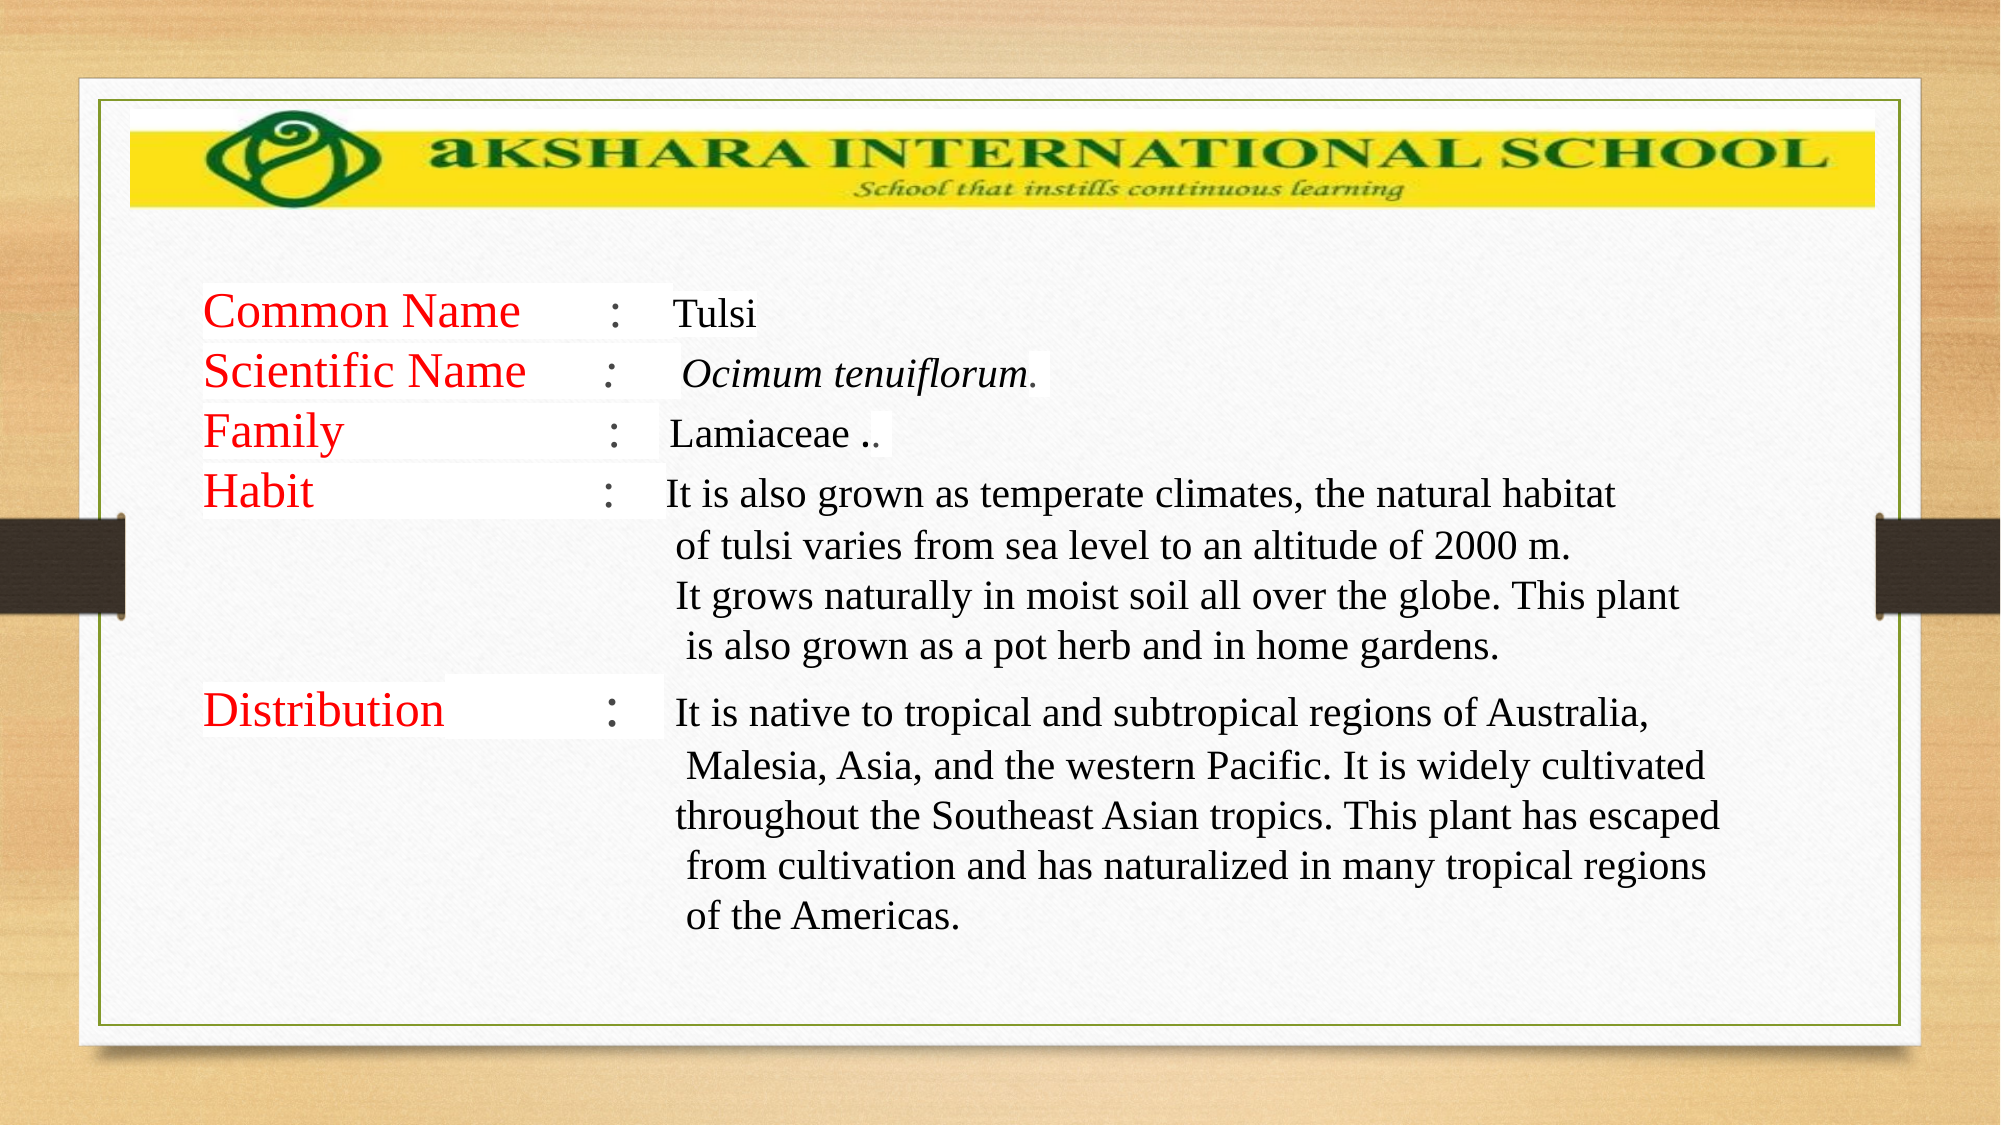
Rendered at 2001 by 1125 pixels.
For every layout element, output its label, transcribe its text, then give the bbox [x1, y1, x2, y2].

text_box Common Name : Tulsi Scientific Name : Ocimum tenuiflorum. Family : Lamiaceae .. Habit : It is also grown as temperate climates, the natural habitat of tulsi varies from sea level to an altitude of 2000 m. It grows naturally in moist soil all over the globe. This plant is also grown as a pot herb and in home gardens. Distribution : It is native to tropical and subtropical regions of Australia, Malesia, Asia, and the western Pacific. It is widely cultivated throughout the Southeast Asian tropics. This plant has escaped from cultivation and has naturalized in many tropical regions of the Americas. [188, 225, 1933, 946]
picture [0, 0, 2001, 1125]
